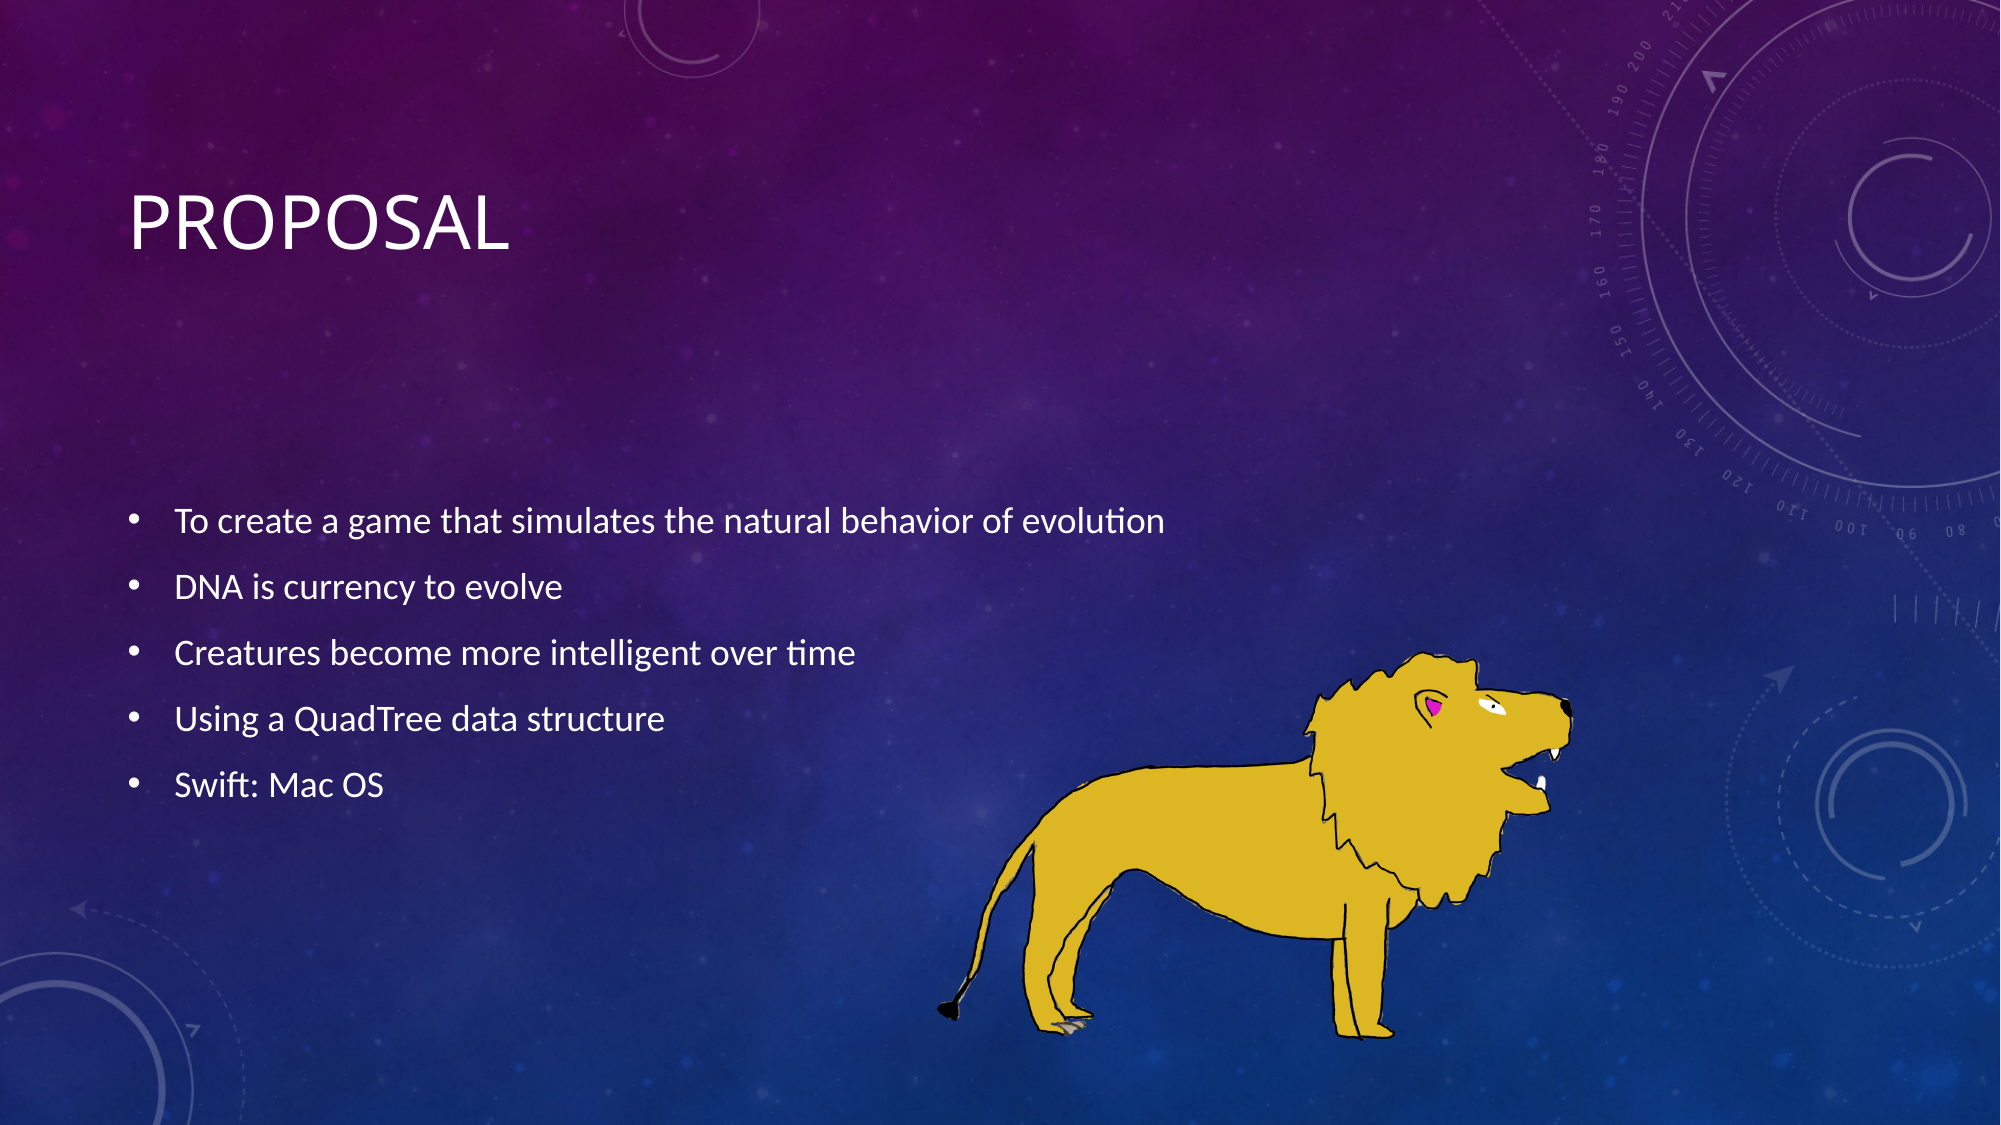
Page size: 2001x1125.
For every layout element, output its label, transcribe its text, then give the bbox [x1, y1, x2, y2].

list To create a game that simulates the natural behavior of evolution DNA is currency to evolve Creatures become more intelligent over time Using a QuadTree data structure Swift: Mac OS [112, 351, 1775, 950]
picture [0, 0, 2001, 1125]
title Proposal [112, 99, 1775, 339]
